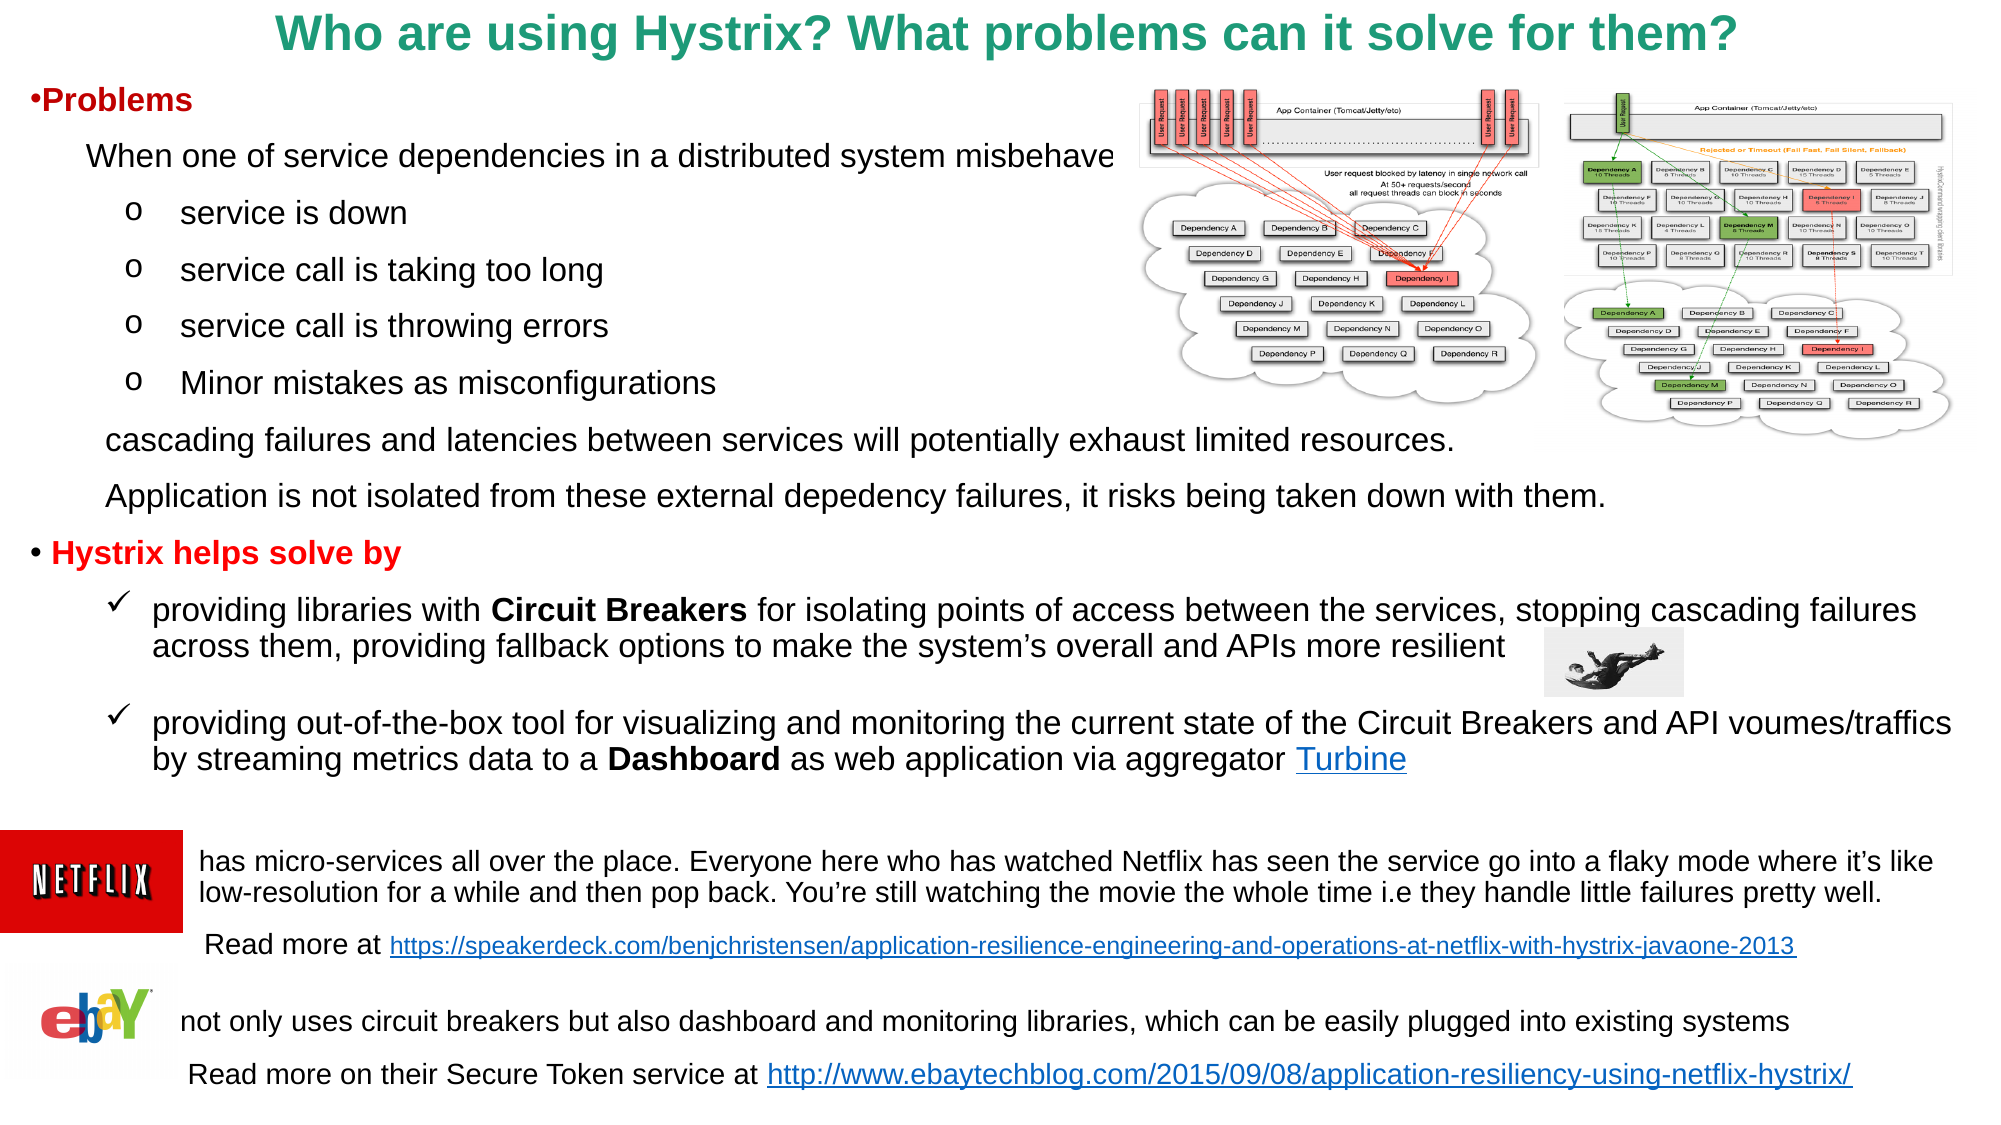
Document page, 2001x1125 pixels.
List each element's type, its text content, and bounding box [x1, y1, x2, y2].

text_box Who are using Hystrix? What problems can it solve for them? Problems When one of service dependencies in a distributed system misbehave service is down service call is taking too long service call is throwing errors Minor mistakes as misconfigurations cascading failures and latencies between services will potentially exhaust limited resources. Application is not isolated from these external depedency failures, it risks being taken down with them. Hystrix helps solve by providing libraries with Circuit Breakers for isolating points of access between the services, stopping cascading failures across them, providing fallback options to make the system’s overall and APIs more resilient providing out-of-the-box tool for visualizing and monitoring the current state of the Circuit Breakers and API voumes/traffics by streaming metrics data to a Dashboard as web application via aggregator Turbine has micro-services all over the place. Everyone here who has watched Netflix has seen the service go into a flaky mode where it’s like low-resolution for a while and then pop back. You’re still watching the movie the whole time i.e they handle little failures pretty well. Read more at https://speakerdeck.com/benjchristensen/application-resilience-engineering-and-operations-at-netflix-with-hystrix-javaone-2013 not only uses circuit breakers but also dashboard and monitoring libraries, which can be easily plugged into existing systems Read more on their Secure Token service at http://www.ebaytechblog.com/2015/09/08/application-resiliency-using-netflix-hystrix/ [15, 0, 2000, 1107]
picture [4, 963, 178, 1079]
picture [1544, 627, 1684, 697]
picture [0, 830, 183, 933]
picture [1113, 79, 1977, 452]
